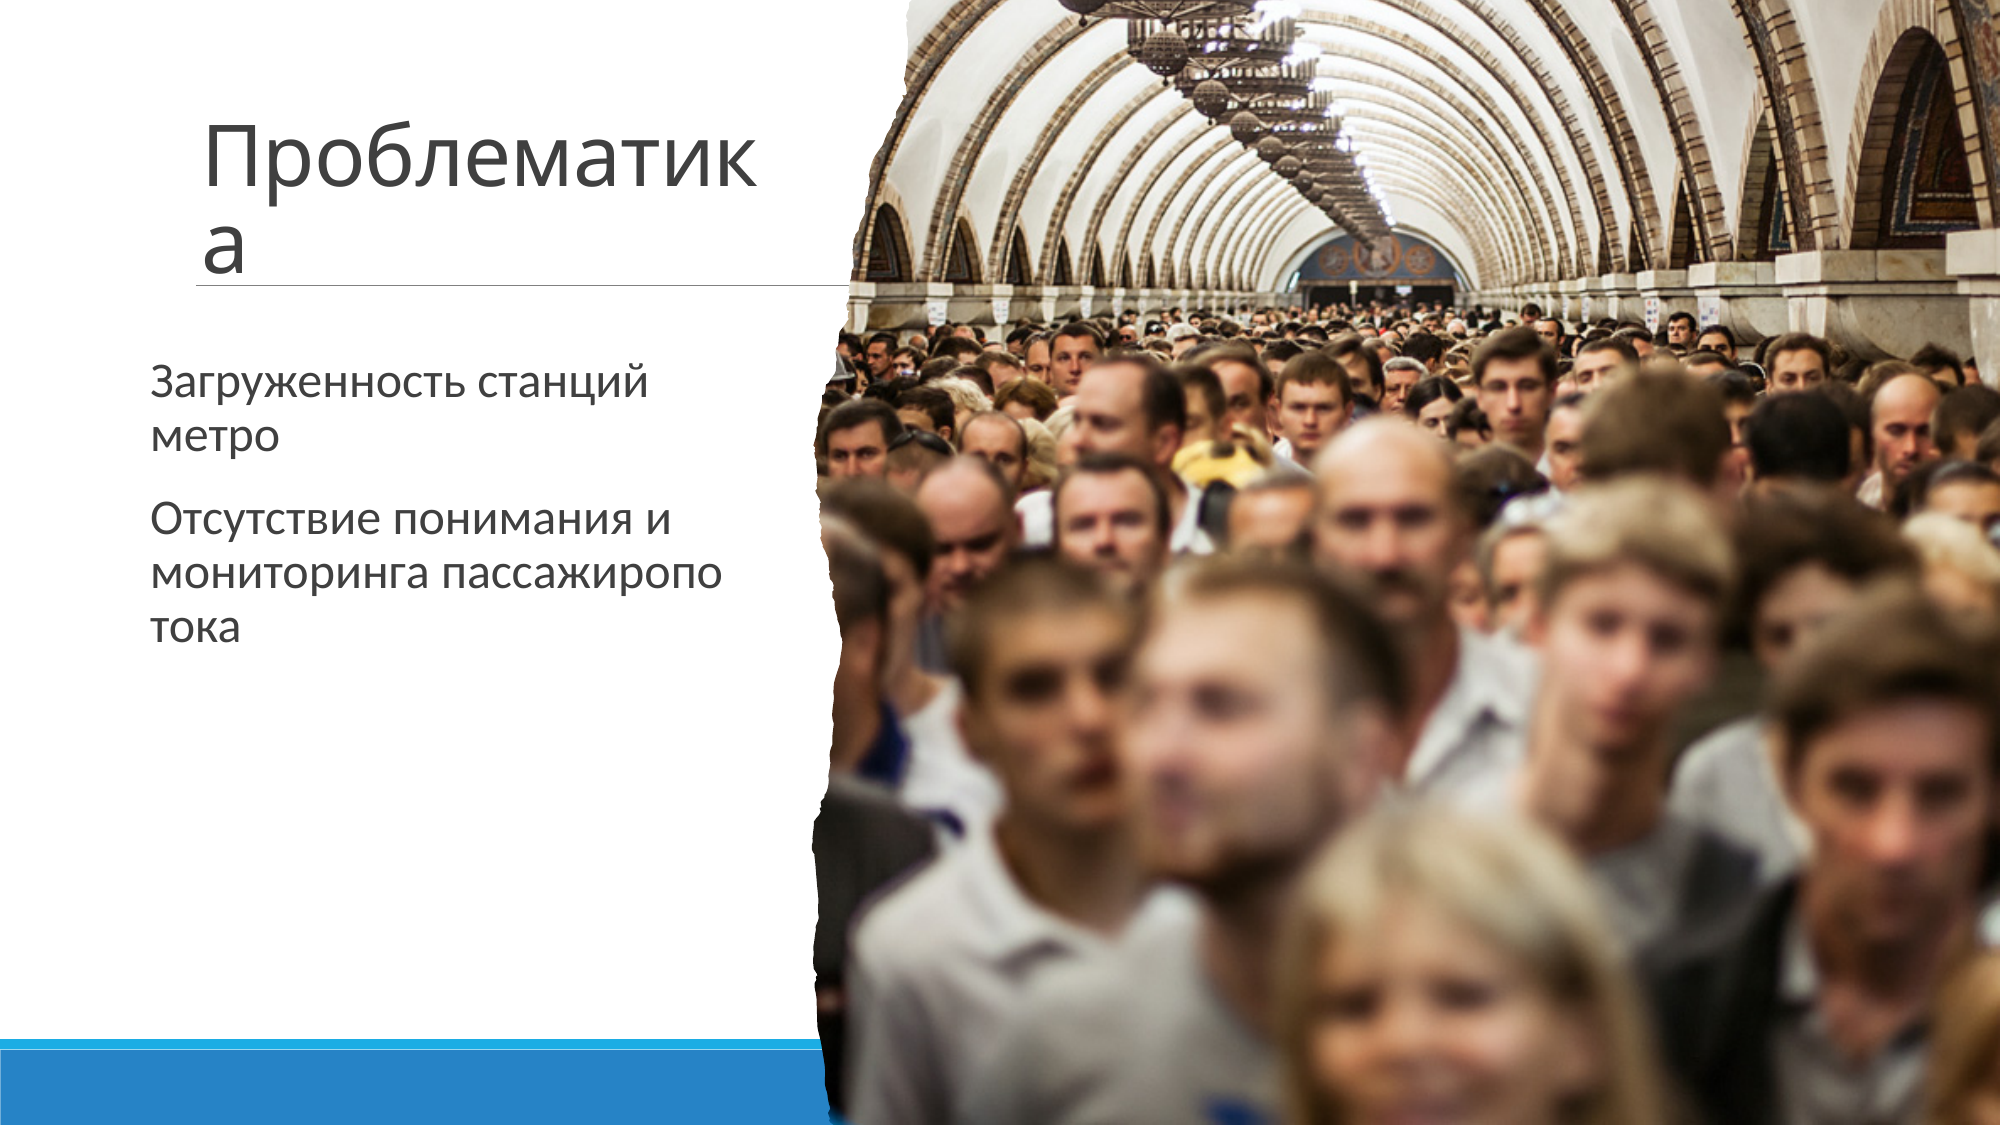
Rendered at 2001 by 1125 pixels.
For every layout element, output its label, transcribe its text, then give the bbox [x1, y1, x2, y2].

list Загруженность станций метро Отсутствие понимания и мониторинга пассажиропотока [119, 346, 746, 989]
picture [811, 0, 2000, 1125]
title Проблематика [186, 80, 777, 299]
